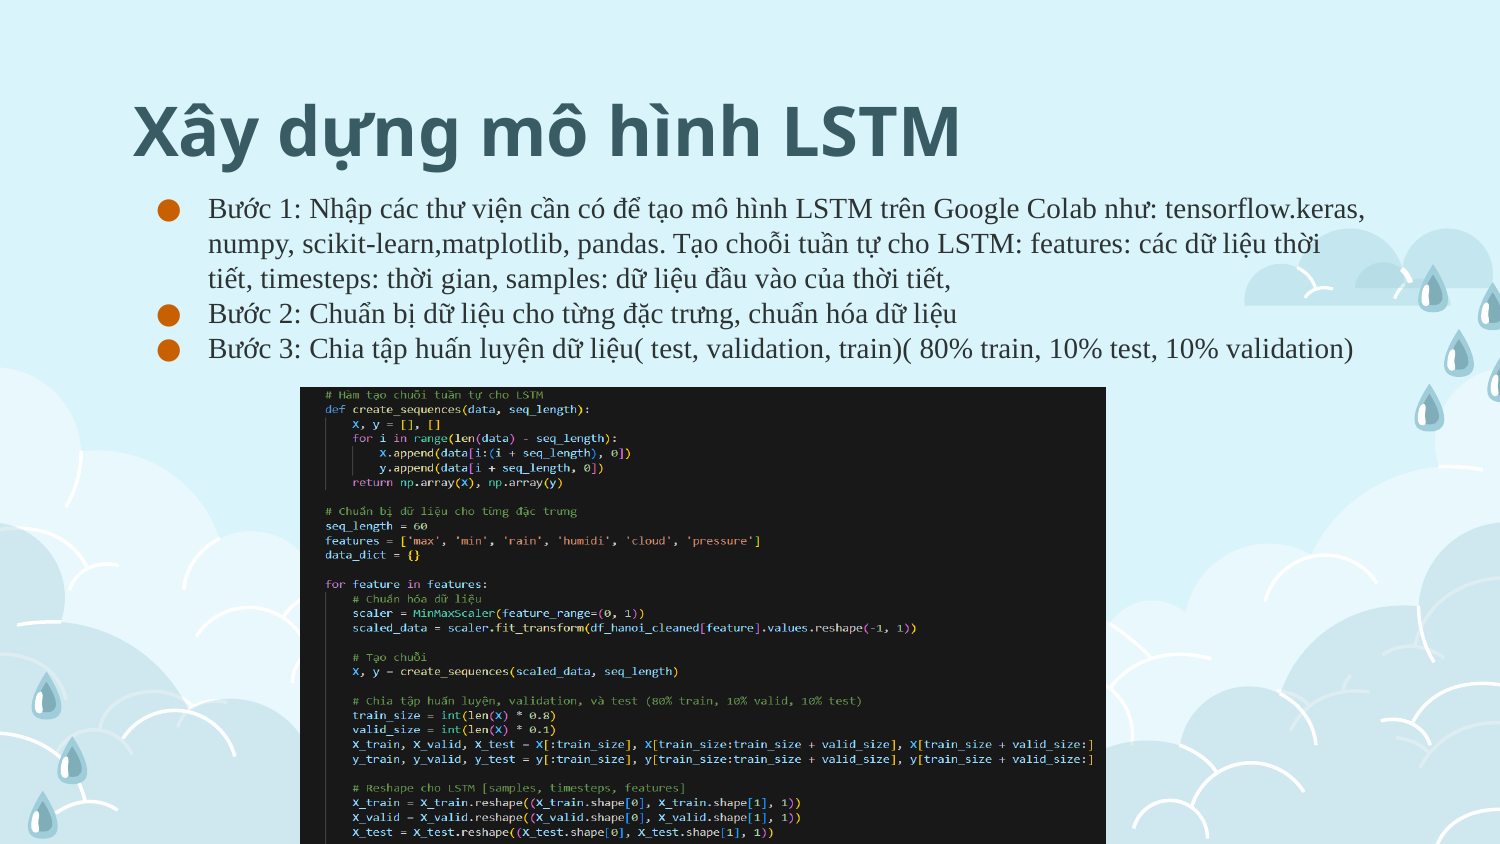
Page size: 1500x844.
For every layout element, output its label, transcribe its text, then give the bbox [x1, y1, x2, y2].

title Xây dựng mô hình LSTM [118, 72, 1382, 167]
picture [299, 387, 1106, 844]
list Bước 1: Nhập các thư viện cần có để tạo mô hình LSTM trên Google Colab như: tensorflow.keras, numpy, scikit-learn,matplotlib, pandas. Tạo choỗi tuần tự cho LSTM: features: các dữ liệu thời tiết, timesteps: thời gian, samples: dữ liệu đầu vào của thời tiết, Bước 2: Chuẩn bị dữ liệu cho từng đặc trưng, chuẩn hóa dữ liệu Bước 3: Chia tập huấn luyện dữ liệu( test, validation, train)( 80% train, 10% test, 10% validation) [118, 174, 1382, 346]
